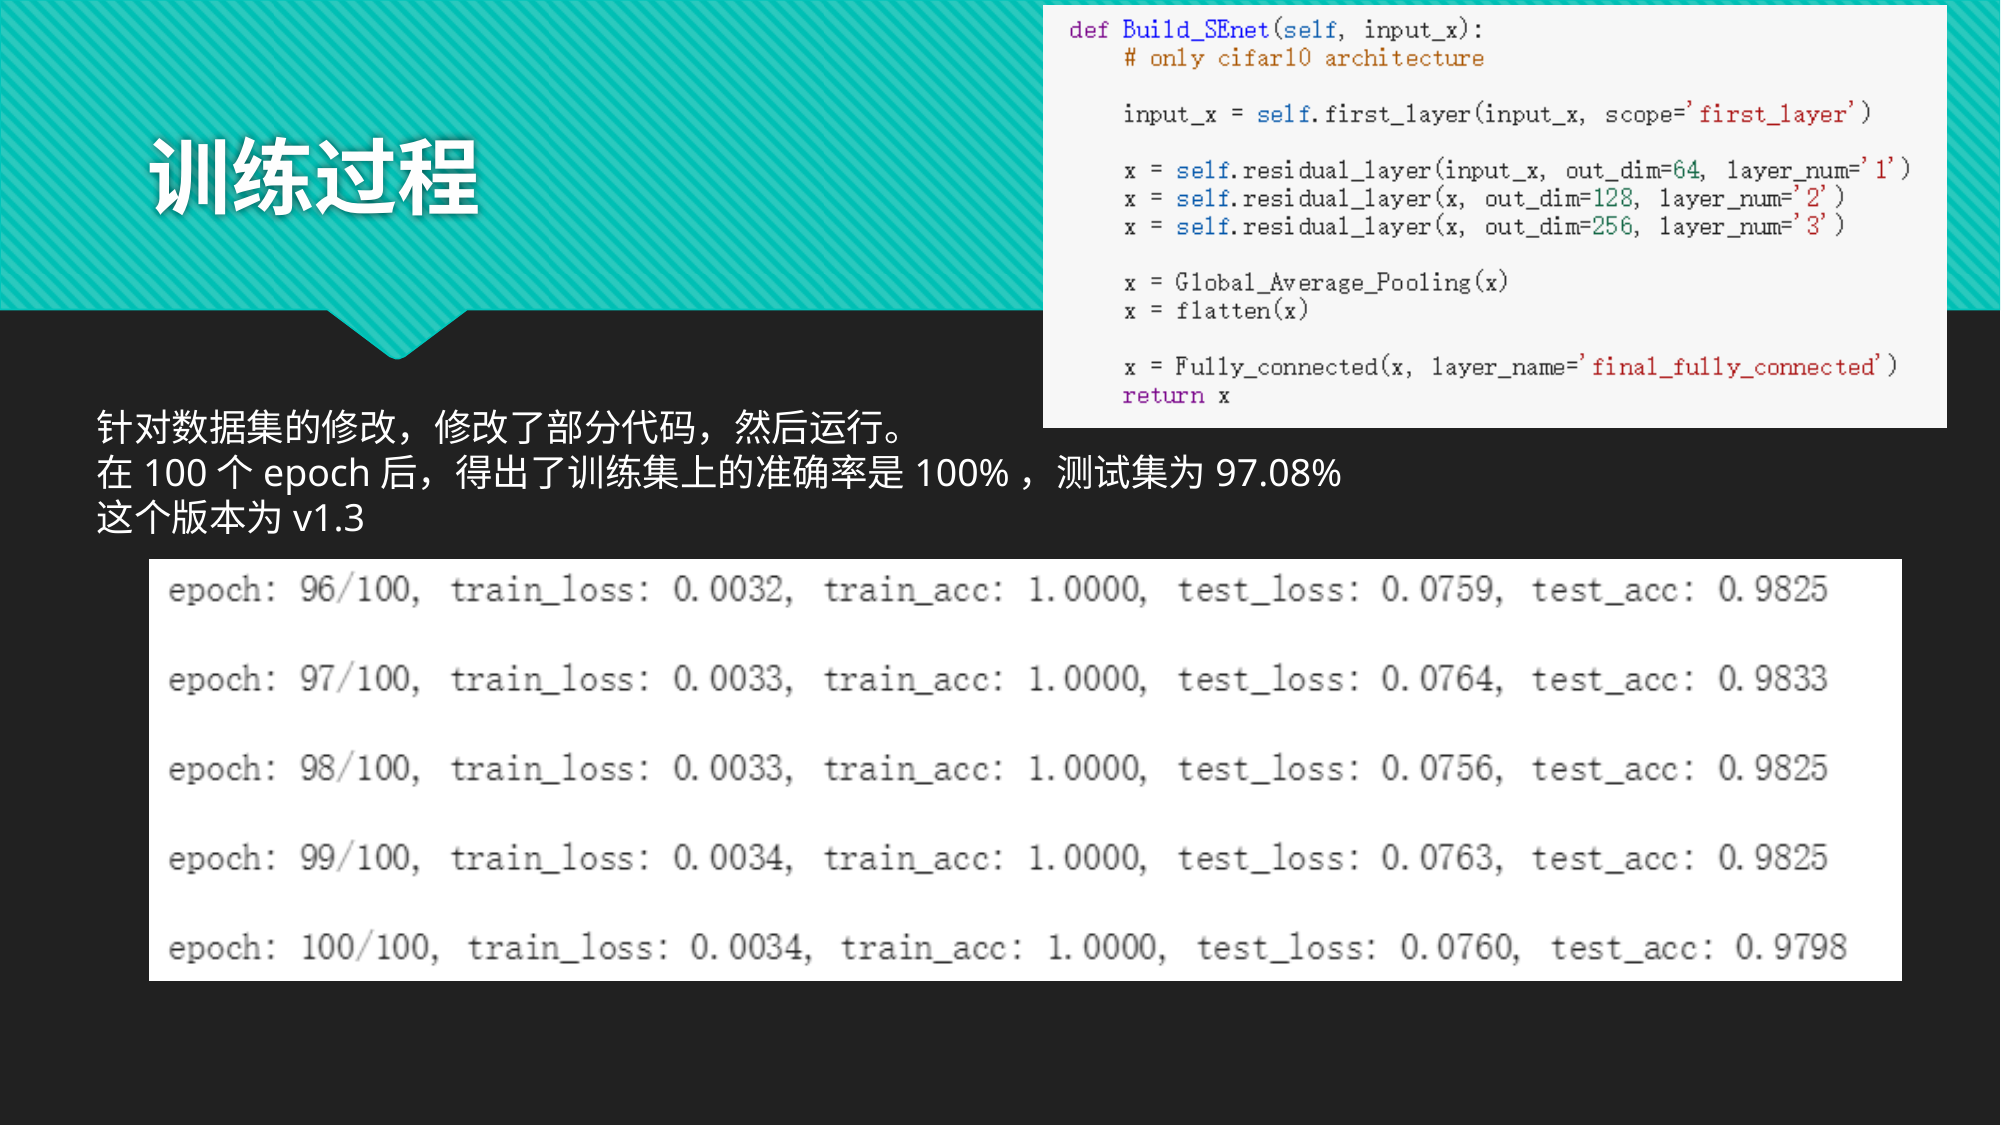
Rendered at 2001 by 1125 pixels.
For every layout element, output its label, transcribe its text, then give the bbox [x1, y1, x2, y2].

picture [1043, 5, 1948, 428]
title 训练过程 [132, 73, 1043, 233]
picture [149, 558, 1902, 982]
text_box 针对数据集的修改，修改了部分代码，然后运行。 在100个epoch后，得出了训练集上的准确率是100%，测试集为97.08% 这个版本为v1.3 [81, 396, 1514, 636]
